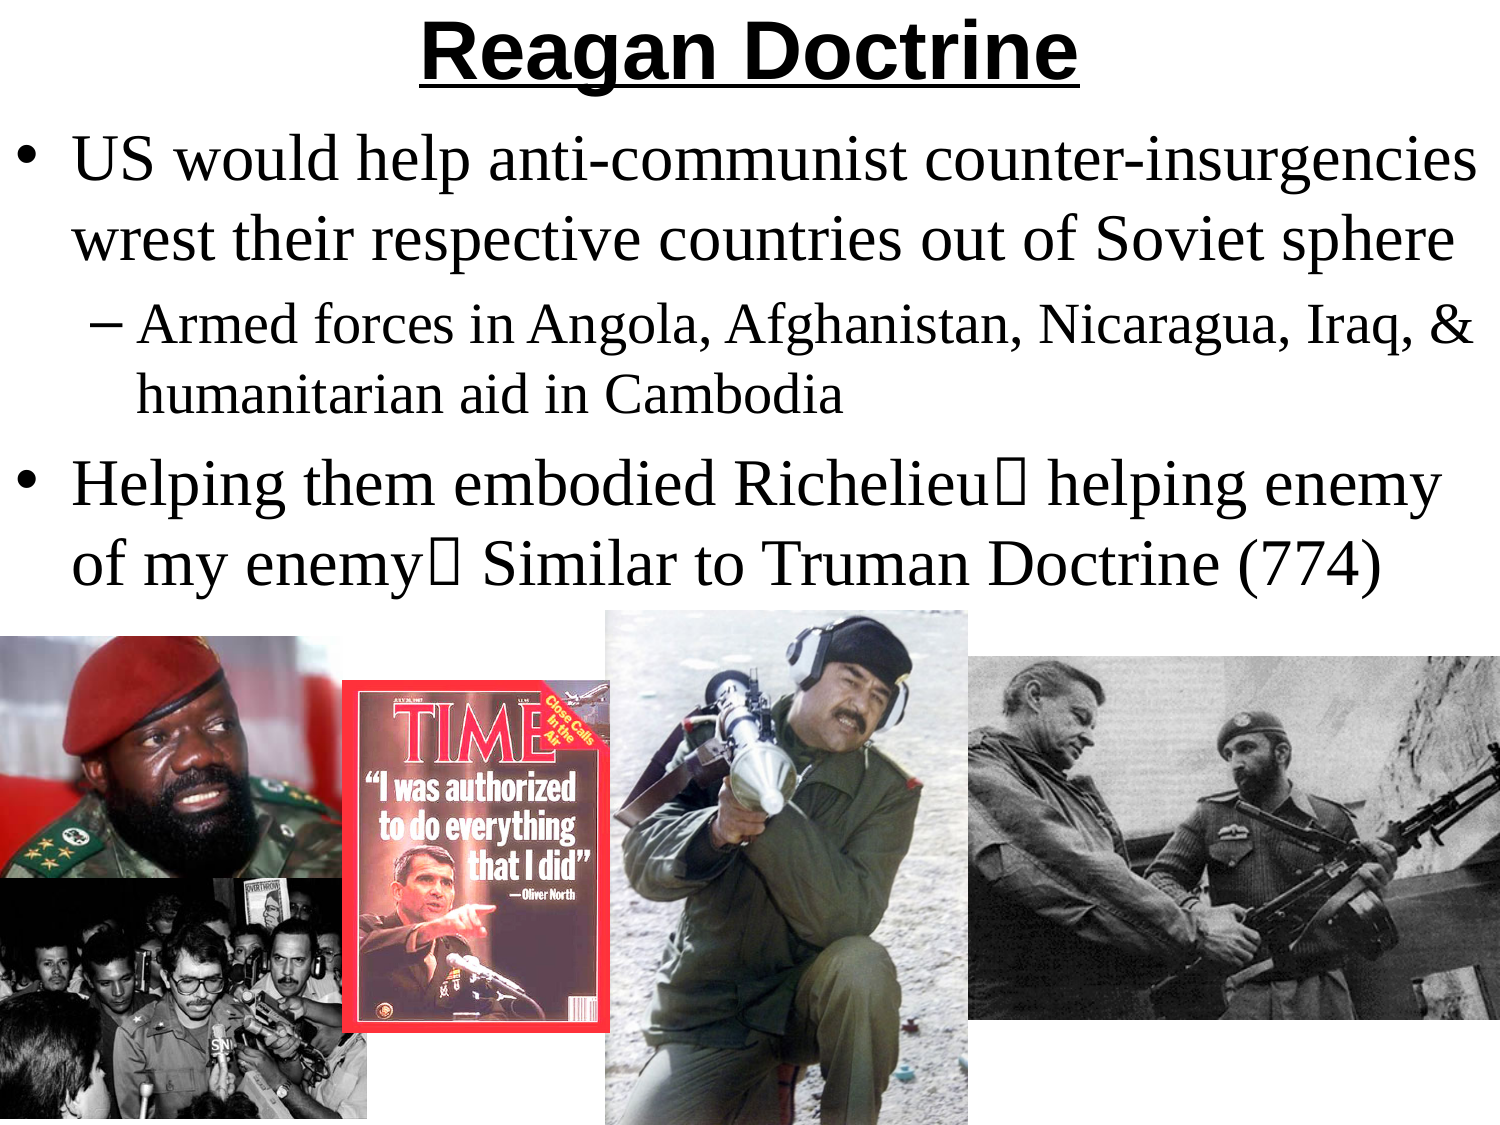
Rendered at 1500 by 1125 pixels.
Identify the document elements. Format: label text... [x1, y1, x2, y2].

list US would help anti-communist counter-insurgencies wrest their respective countries out of Soviet sphere Armed forces in Angola, Afghanistan, Nicaragua, Iraq, & humanitarian aid in Cambodia Helping them embodied Richelieu helping enemy of my enemy Similar to Truman Doctrine (774) [0, 106, 1500, 679]
picture [0, 609, 1500, 1125]
title Reagan Doctrine [0, 0, 1500, 106]
